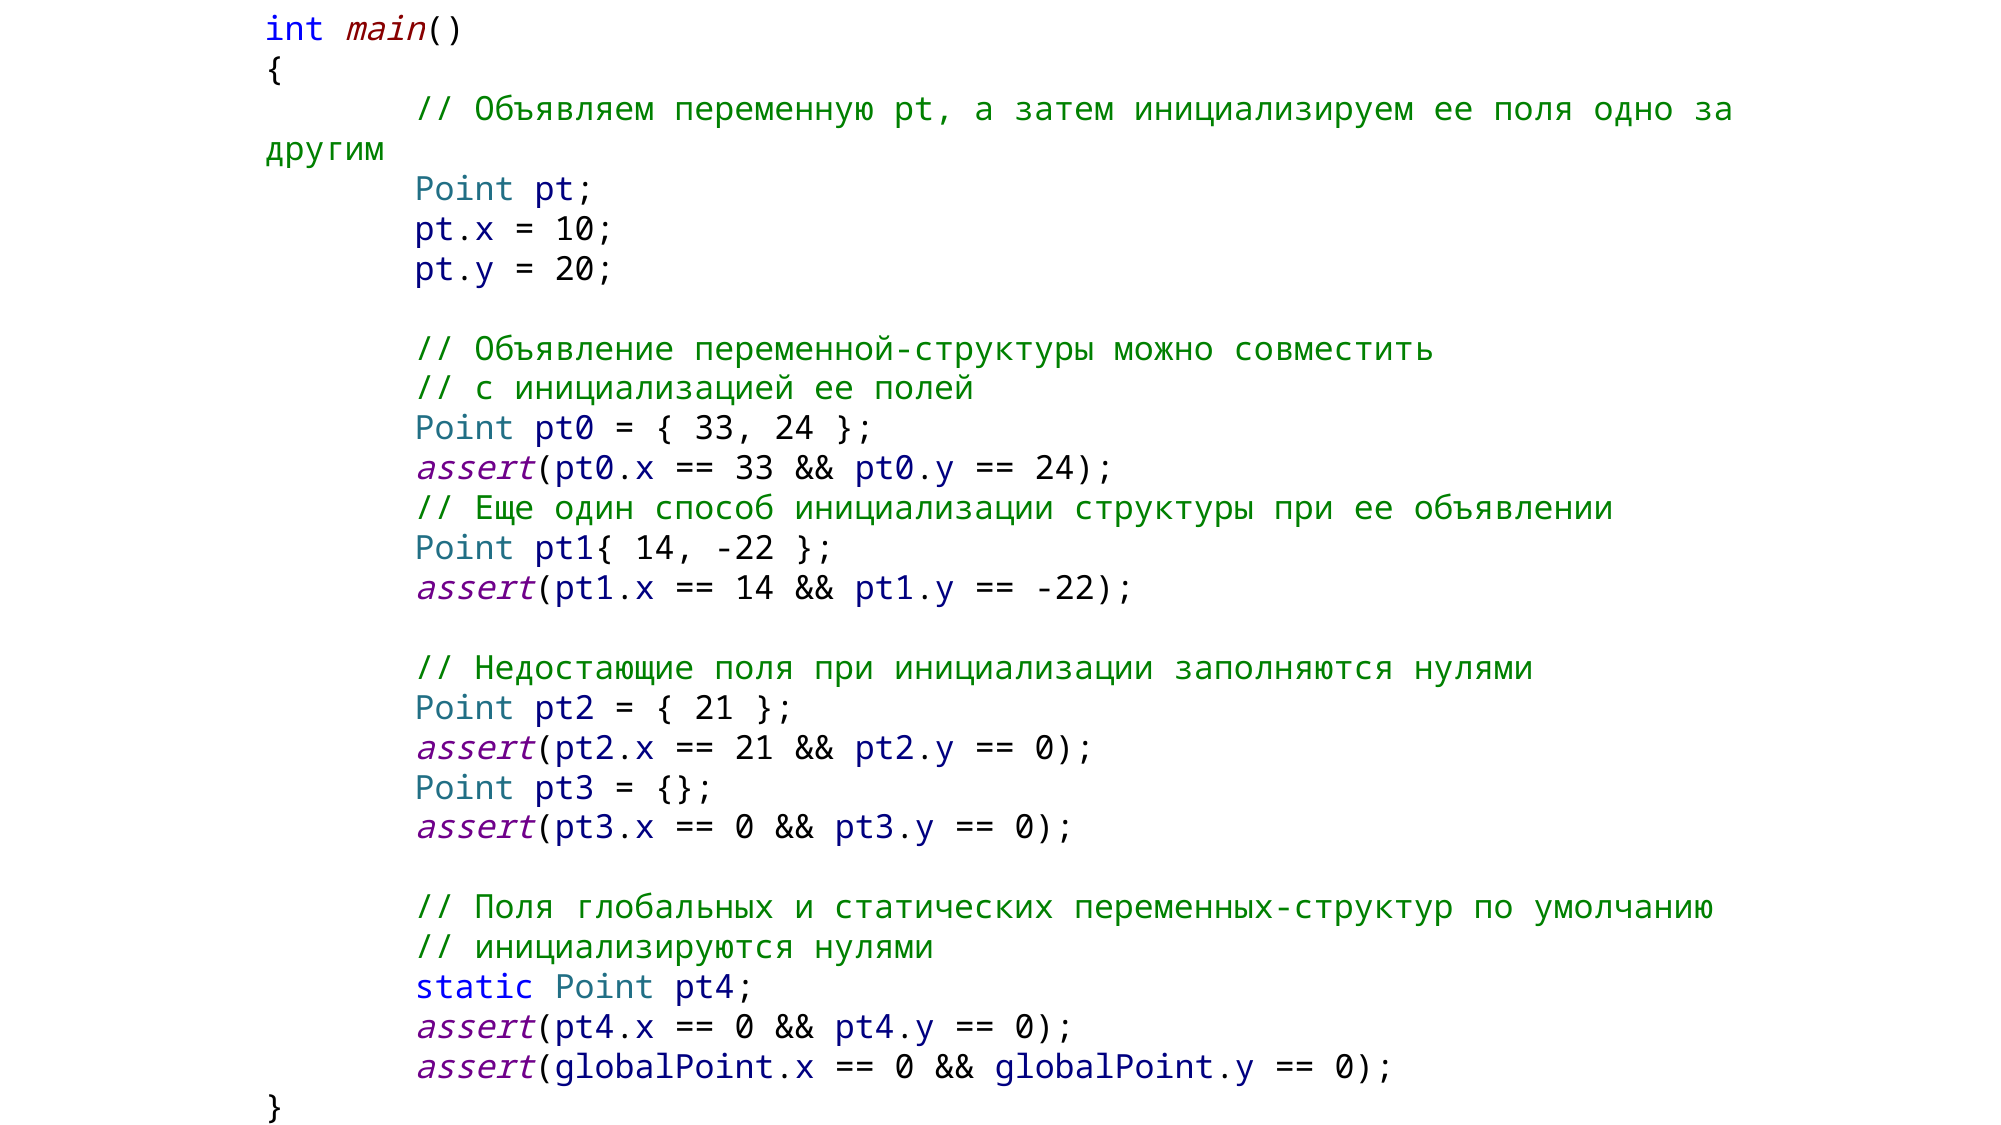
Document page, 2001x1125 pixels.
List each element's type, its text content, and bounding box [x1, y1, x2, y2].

text_box int main() { // Объявляем переменную pt, а затем инициализируем ее поля одно за другим Point pt; pt.x = 10; pt.y = 20; // Объявление переменной-структуры можно совместить // с инициализацией ее полей Point pt0 = { 33, 24 }; assert(pt0.x == 33 && pt0.y == 24); // Еще один способ инициализации структуры при ее объявлении Point pt1{ 14, -22 }; assert(pt1.x == 14 && pt1.y == -22); // Недостающие поля при инициализации заполняются нулями Point pt2 = { 21 }; assert(pt2.x == 21 && pt2.y == 0); Point pt3 = {}; assert(pt3.x == 0 && pt3.y == 0); // Поля глобальных и статических переменных-структур по умолчанию // инициализируются нулями static Point pt4; assert(pt4.x == 0 && pt4.y == 0); assert(globalPoint.x == 0 && globalPoint.y == 0); } [249, 0, 1750, 1125]
